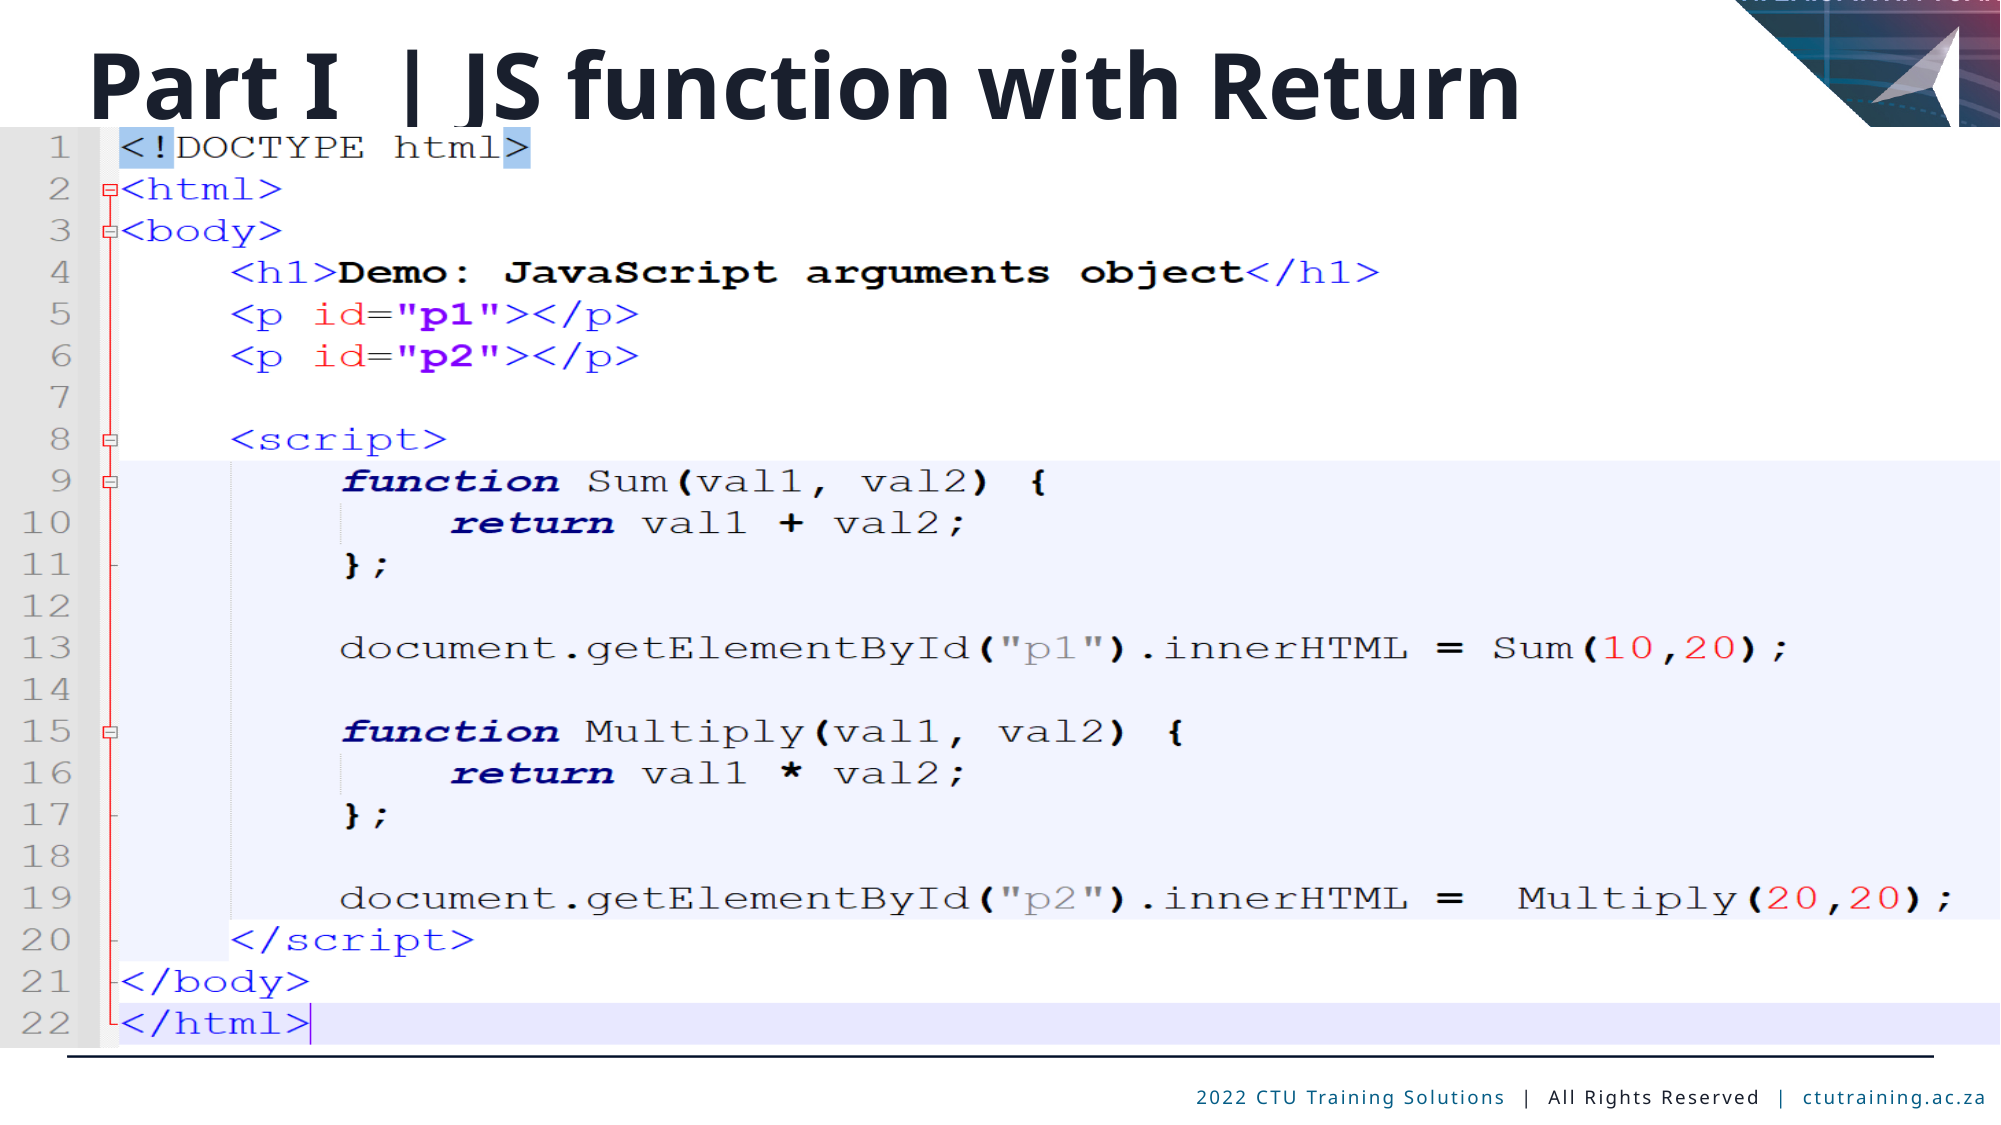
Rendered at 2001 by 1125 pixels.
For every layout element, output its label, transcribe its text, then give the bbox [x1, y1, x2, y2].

picture [0, 0, 2000, 1125]
text_box 2022 CTU Training Solutions | All Rights Reserved | ctutraining.ac.za [12, 1077, 2000, 1116]
text_box Part I | JS function with Return [71, 20, 1623, 127]
